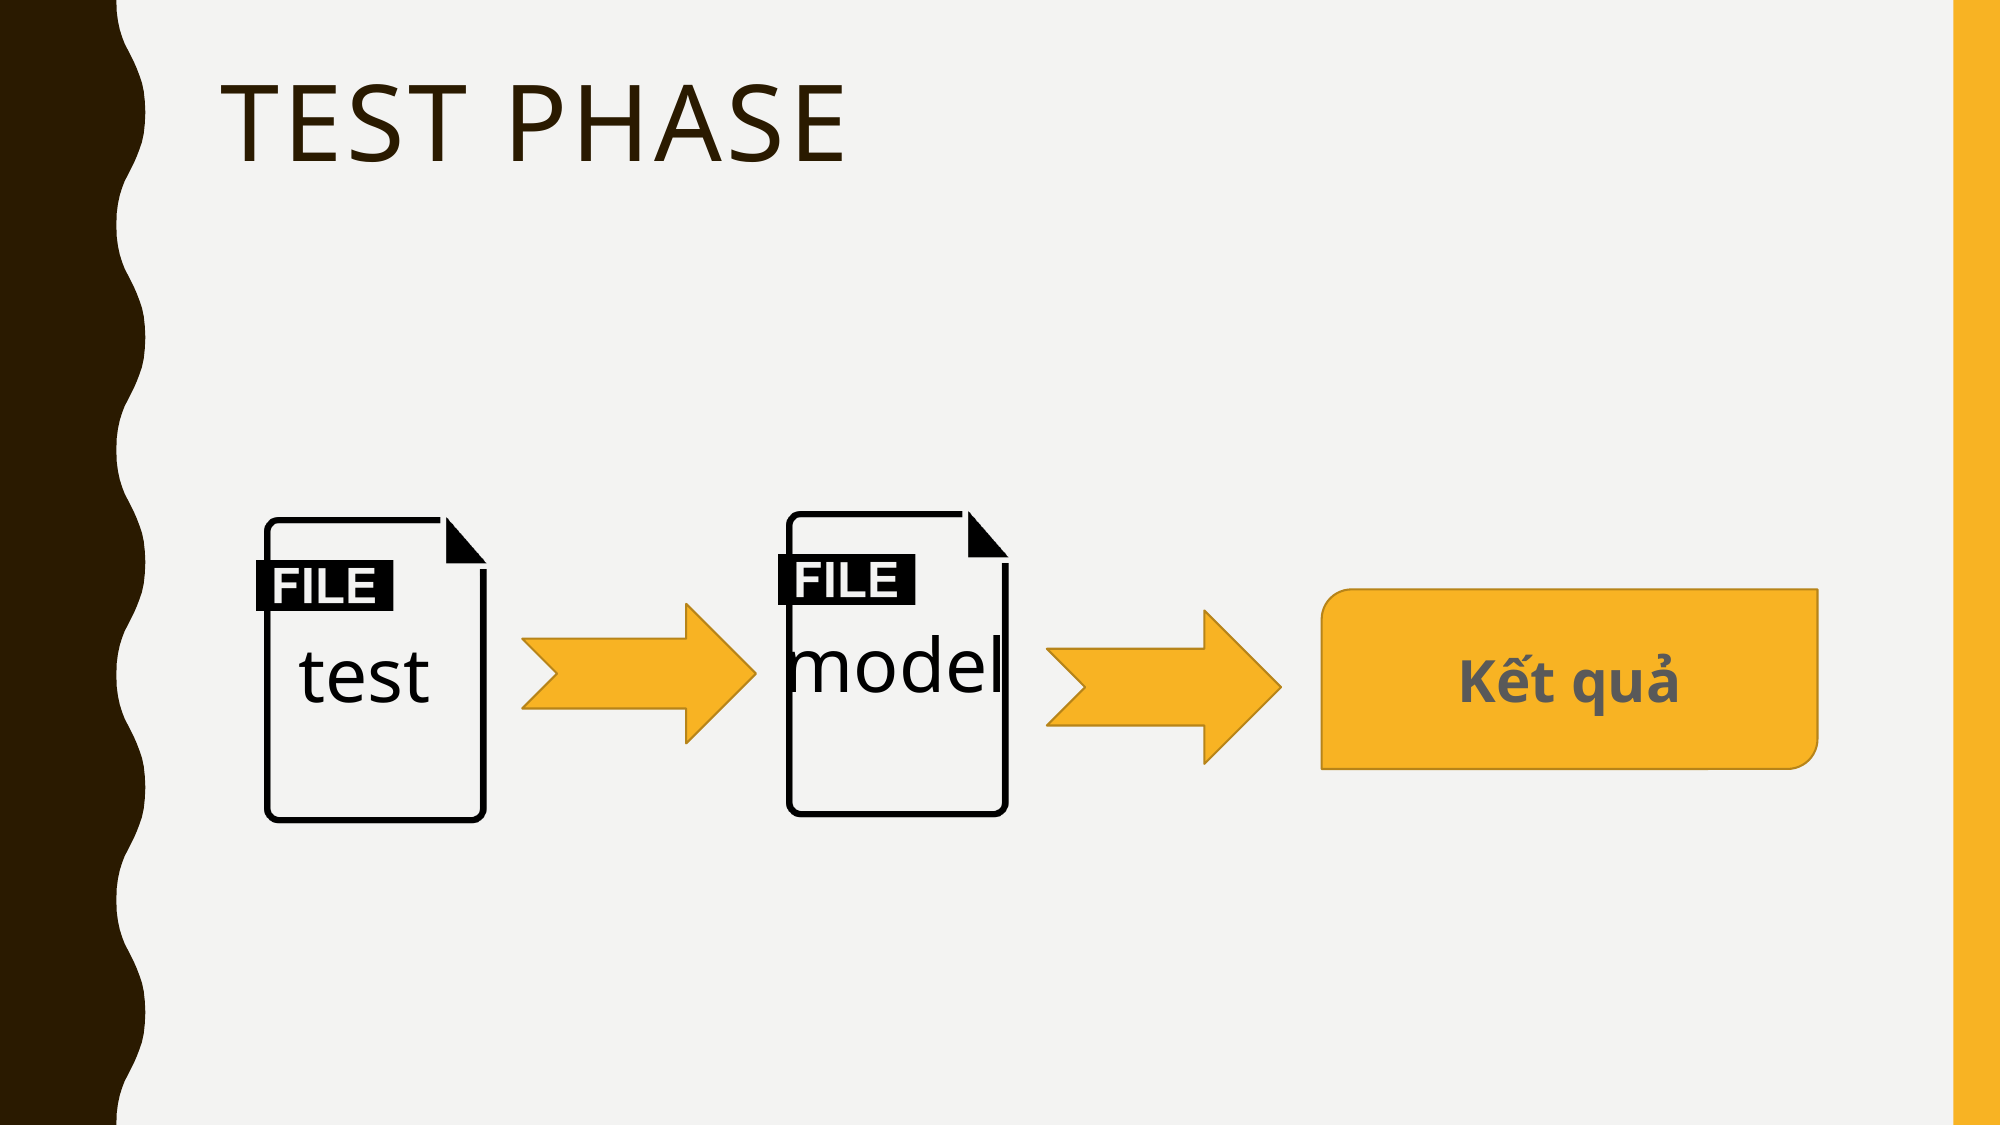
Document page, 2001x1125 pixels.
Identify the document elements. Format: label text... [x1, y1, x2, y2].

text_box [1047, 609, 1282, 765]
text_box [525, 602, 727, 745]
text_box Kết quả [1320, 588, 1819, 771]
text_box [727, 503, 1047, 824]
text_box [205, 509, 525, 829]
title Test phase [205, 62, 1875, 308]
